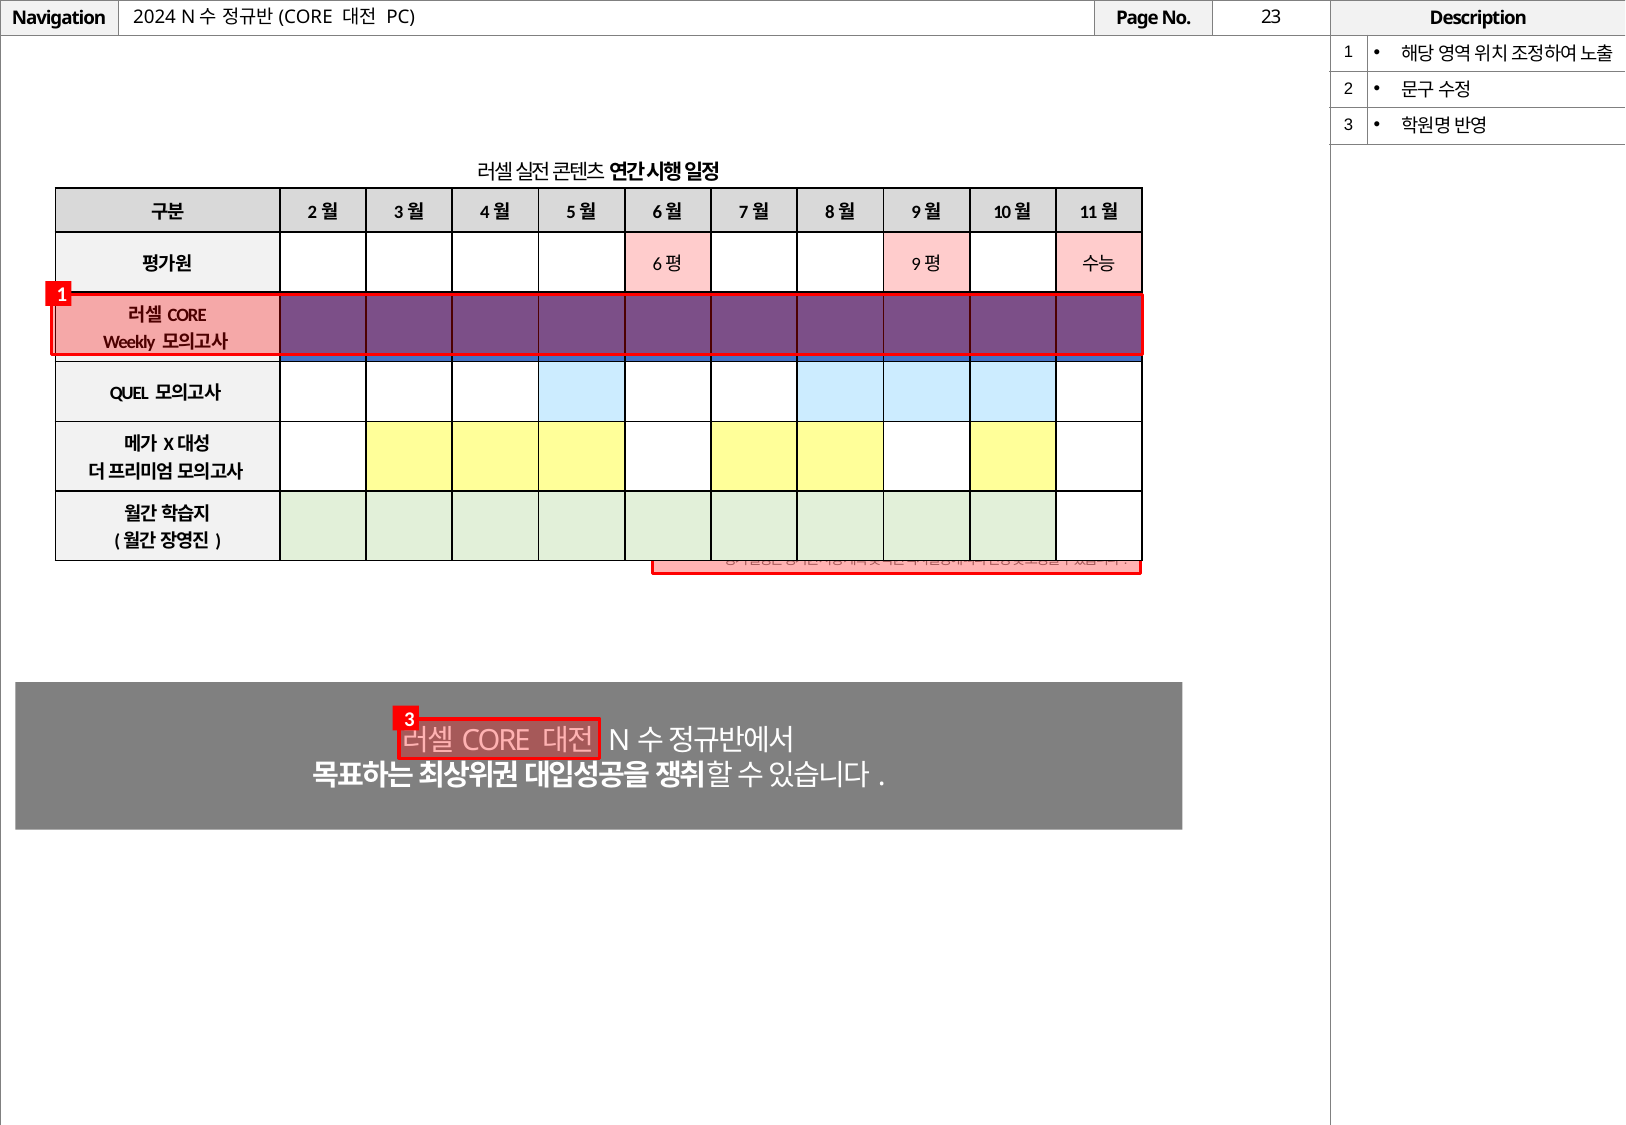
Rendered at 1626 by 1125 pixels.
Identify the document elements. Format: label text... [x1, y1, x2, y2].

text_box [399, 718, 600, 759]
text_box [652, 561, 1141, 574]
table_cell [712, 355, 796, 361]
table_cell 메가X대성 더 프리미엄 모의고사 [56, 422, 279, 490]
text_box 1 [44, 280, 72, 307]
table_cell [453, 233, 538, 291]
table_cell QUEL 모의고사 [56, 362, 279, 421]
table_header 해당 영역 위치 조정하여 노출 [1368, 36, 1625, 71]
table_cell [626, 492, 710, 560]
table_header 10월 [971, 189, 1055, 231]
table_cell 수능 [1057, 233, 1141, 291]
table_cell [539, 362, 624, 421]
text_box 러셀 실전 콘텐츠 연간 시행 일정 [55, 151, 1143, 187]
table_header 3월 [367, 189, 451, 231]
table_header 8월 [798, 189, 883, 231]
table_header 9월 [884, 189, 969, 231]
table_cell [971, 492, 1055, 560]
table_cell 월간 학습지 (월간 장영진) [56, 492, 279, 560]
table_cell [367, 355, 451, 361]
table_cell [884, 362, 969, 421]
table_cell 러셀CORE Weekly 모의고사 [56, 355, 279, 361]
table_header 5월 [539, 189, 624, 231]
table_cell 문구 수정 [1368, 72, 1625, 107]
table_header 11월 [1057, 189, 1141, 231]
table_cell [367, 422, 451, 490]
table_header 7월 [712, 189, 796, 231]
text_box 러셀CORE 대전 N수 정규반에서 목표하는 최상위권 대입성공을 쟁취할 수 있습니다. [15, 682, 1183, 830]
table_cell [971, 355, 1055, 361]
table_cell [453, 492, 538, 560]
table_cell 6평 [626, 233, 710, 291]
table_cell [798, 233, 883, 291]
table_cell 학원명 반영 [1368, 108, 1625, 144]
table_cell [453, 355, 538, 361]
table_cell [453, 422, 538, 490]
table_cell [281, 422, 365, 490]
table_cell [539, 492, 624, 560]
title 2024 N수 정규반(CORE 대전 PC) [118, 0, 1092, 36]
table_cell [798, 362, 883, 421]
table_cell 3 [1329, 108, 1367, 144]
table_cell [1057, 422, 1141, 490]
table_cell [884, 355, 969, 361]
table_cell [798, 492, 883, 560]
table_header 구분 [56, 189, 279, 231]
table_header 4월 [453, 189, 538, 231]
table_cell [281, 362, 365, 421]
table_cell [539, 422, 624, 490]
table_cell [1057, 362, 1141, 421]
table_header 1 [1329, 36, 1367, 71]
table_cell [798, 422, 883, 490]
table_cell [281, 492, 365, 560]
table_cell [884, 492, 969, 560]
table_header 6월 [626, 189, 710, 231]
table_cell [798, 355, 883, 361]
table_cell [1057, 492, 1141, 560]
table_cell [626, 355, 710, 361]
table_cell [1057, 355, 1141, 361]
table_cell [971, 362, 1055, 421]
table_cell [367, 362, 451, 421]
table_cell [539, 355, 624, 361]
table_cell [281, 355, 365, 361]
table_header 2월 [281, 189, 365, 231]
table_cell [281, 233, 365, 291]
table_cell [626, 422, 710, 490]
text_box * 상기 일정은 평가원 시행 계획 및 학원 학사일정에 따라 변경 및 조정될 수 있습니다. [56, 561, 1143, 576]
table_cell [626, 362, 710, 421]
table_cell 평가원 [56, 233, 279, 291]
table_cell 9평 [884, 233, 969, 291]
table_cell [712, 362, 796, 421]
table_cell [971, 422, 1055, 490]
table_cell 2 [1329, 72, 1367, 107]
table_cell [712, 492, 796, 560]
table_cell [884, 422, 969, 490]
table_cell [971, 233, 1055, 291]
text_box [51, 294, 1143, 355]
table_cell [453, 362, 538, 421]
table_cell [367, 233, 451, 291]
table_cell [712, 233, 796, 291]
table_cell [712, 422, 796, 490]
table_cell [539, 233, 624, 291]
text_box 3 [392, 704, 420, 731]
table_cell [367, 492, 451, 560]
